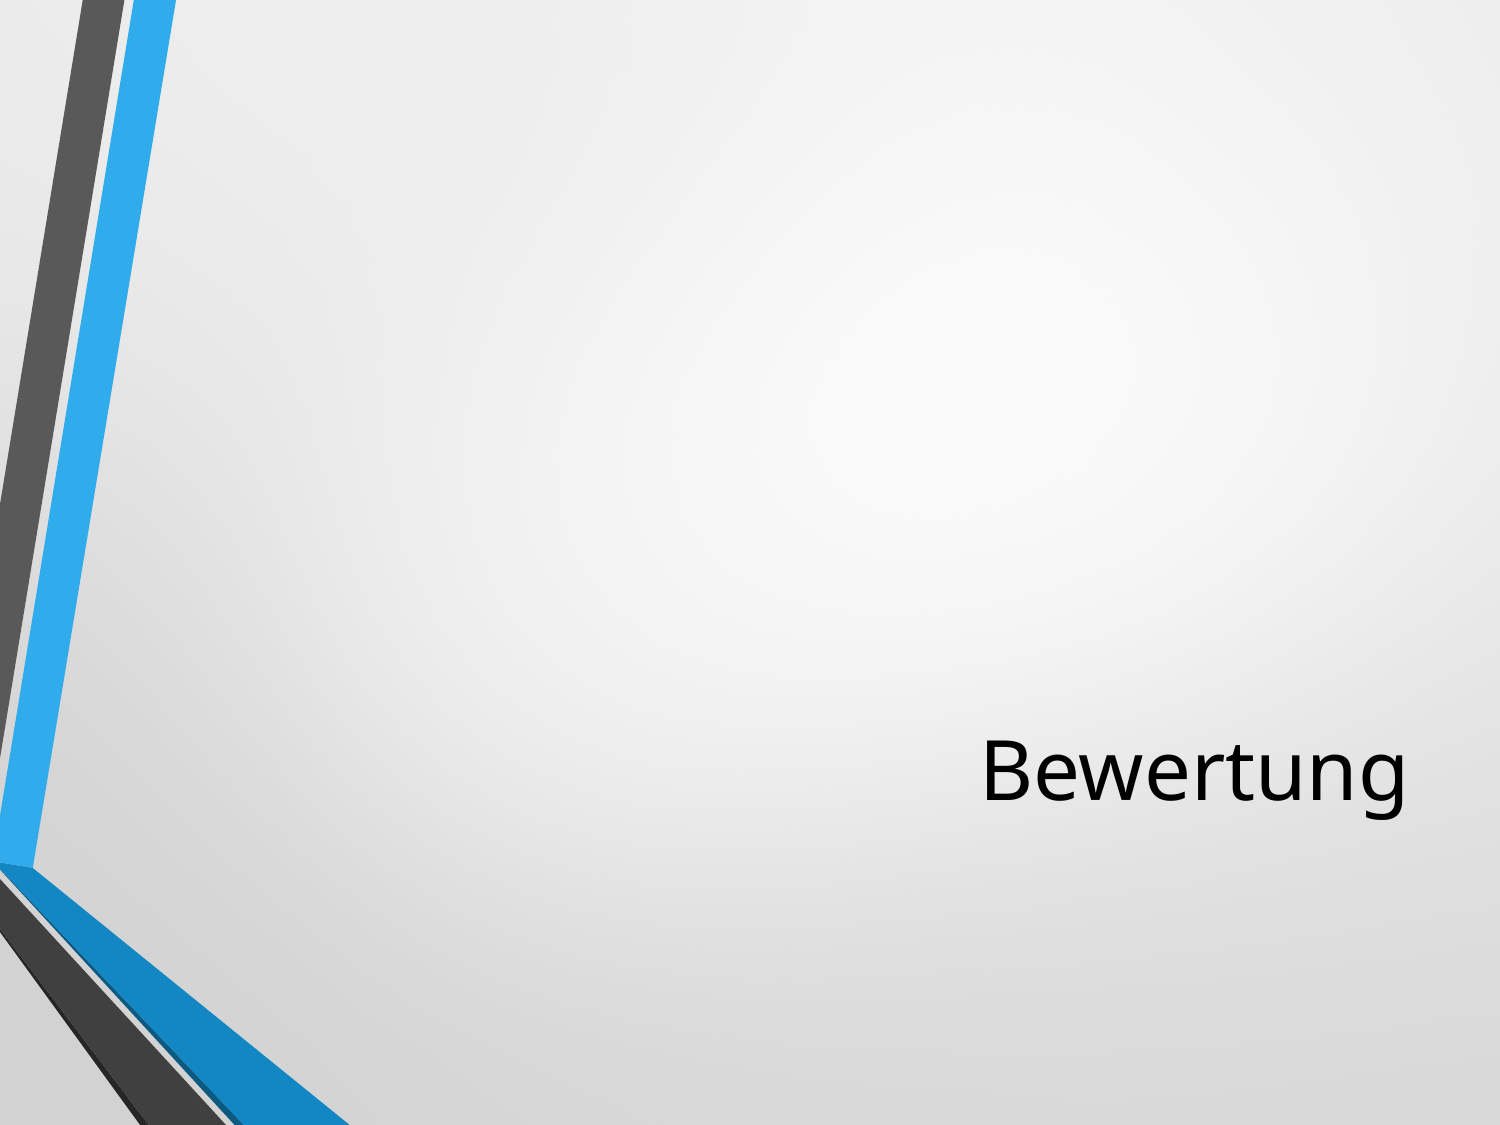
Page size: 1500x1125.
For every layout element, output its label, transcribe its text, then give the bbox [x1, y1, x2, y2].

title Bewertung [325, 437, 1425, 825]
